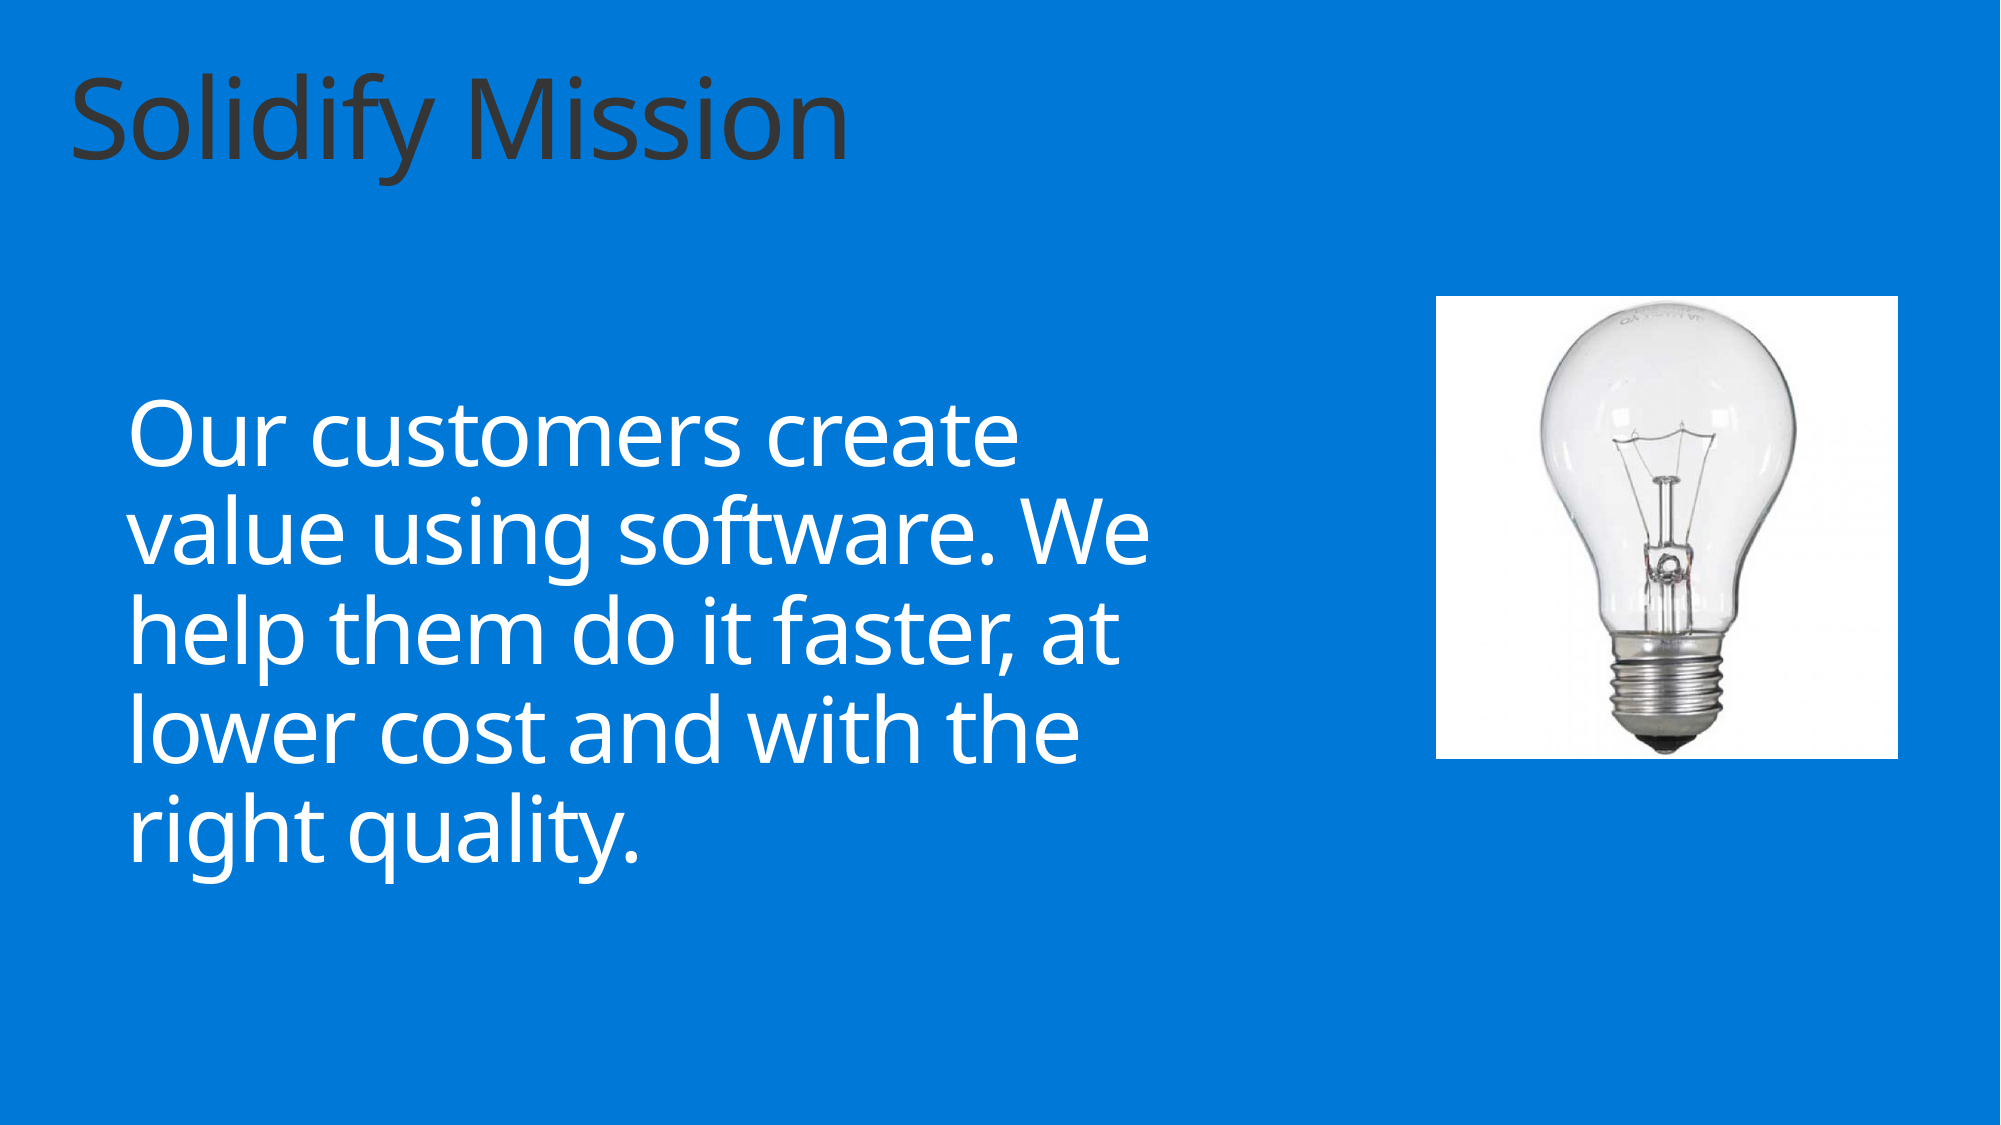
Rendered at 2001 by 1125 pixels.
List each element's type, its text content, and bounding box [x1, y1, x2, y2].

title Solidify Mission [44, 47, 1957, 196]
picture [1436, 296, 1898, 759]
list Our customers create value using software. We help them do it faster, at lower cost and with the right quality. [102, 255, 1272, 998]
